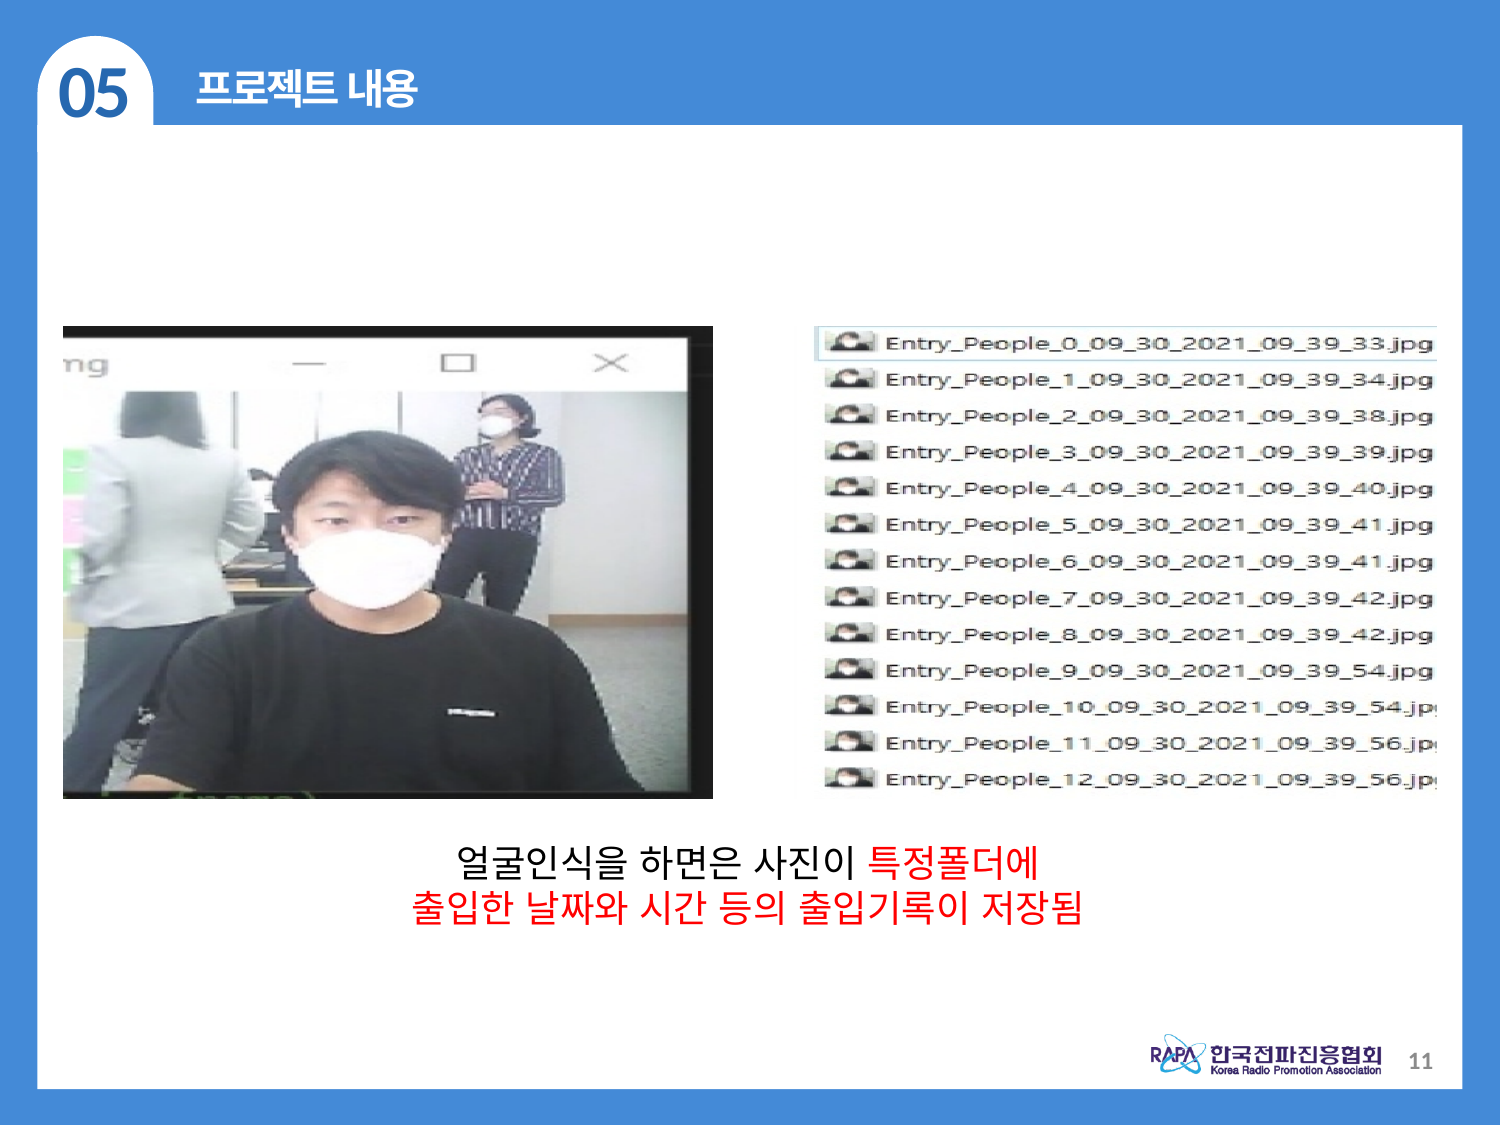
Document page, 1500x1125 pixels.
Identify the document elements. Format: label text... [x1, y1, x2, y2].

text_box 05 [43, 35, 147, 141]
picture [63, 326, 713, 799]
slide_number 11 [1110, 1029, 1449, 1090]
text_box 프로젝트 내용 [146, 55, 469, 121]
text_box 얼굴인식을 하면은 사진이 특정폴더에 출입한 날짜와 시간 등의 출입기록이 저장됨 [396, 832, 1100, 937]
picture [787, 326, 1437, 799]
